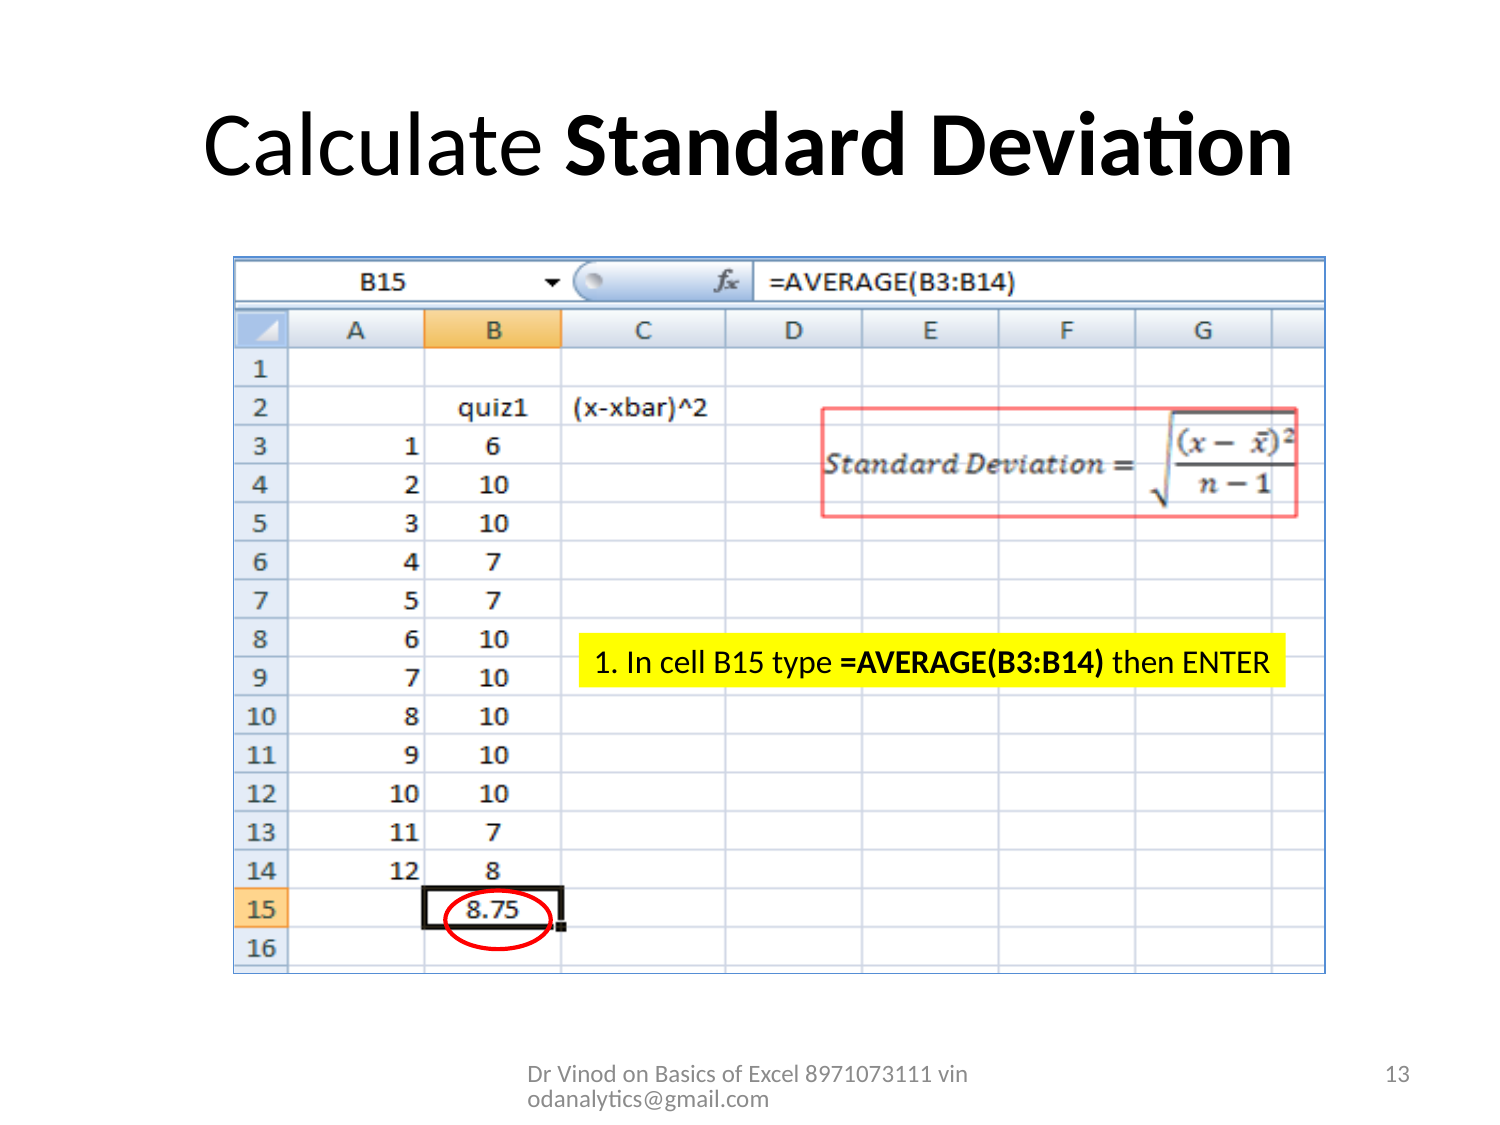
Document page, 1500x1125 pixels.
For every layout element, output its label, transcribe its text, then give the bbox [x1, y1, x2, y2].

slide_number 13 [1074, 1042, 1425, 1103]
picture [234, 257, 1325, 973]
title Calculate Standard Deviation [75, 45, 1425, 233]
footer Dr Vinod on Basics of Excel 8971073111 vinodanalytics@gmail.com [512, 1042, 988, 1103]
